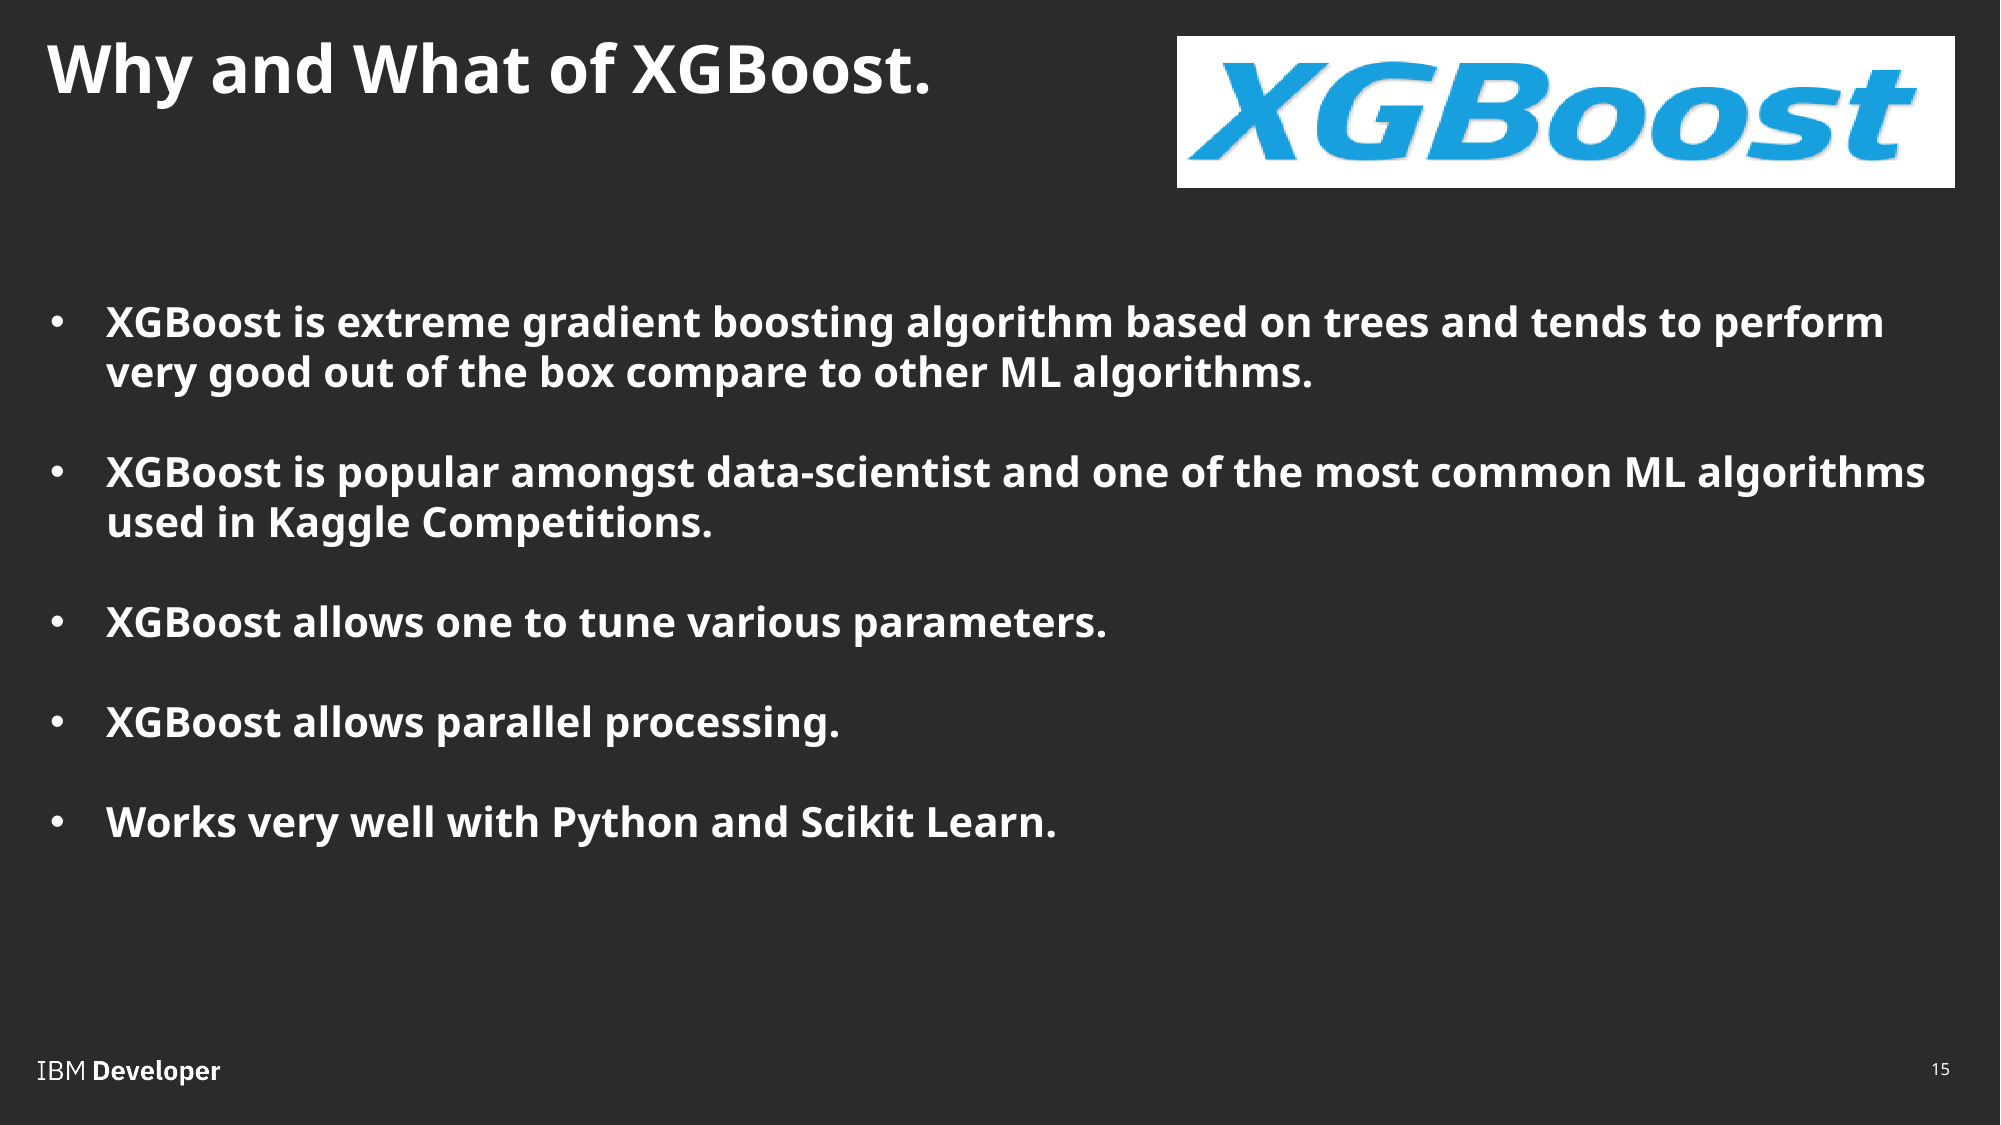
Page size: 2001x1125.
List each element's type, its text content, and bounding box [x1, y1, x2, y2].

picture [0, 1023, 258, 1118]
slide_number 15 [1500, 1055, 1950, 1086]
picture [1177, 35, 1955, 188]
list XGBoost is extreme gradient boosting algorithm based on trees and tends to perform very good out of the box compare to other ML algorithms. XGBoost is popular amongst data-scientist and one of the most common ML algorithms used in Kaggle Competitions. XGBoost allows one to tune various parameters. XGBoost allows parallel processing. Works very well with Python and Scikit Learn. [50, 246, 1950, 1031]
title Why and What of XGBoost. [47, 36, 1950, 246]
